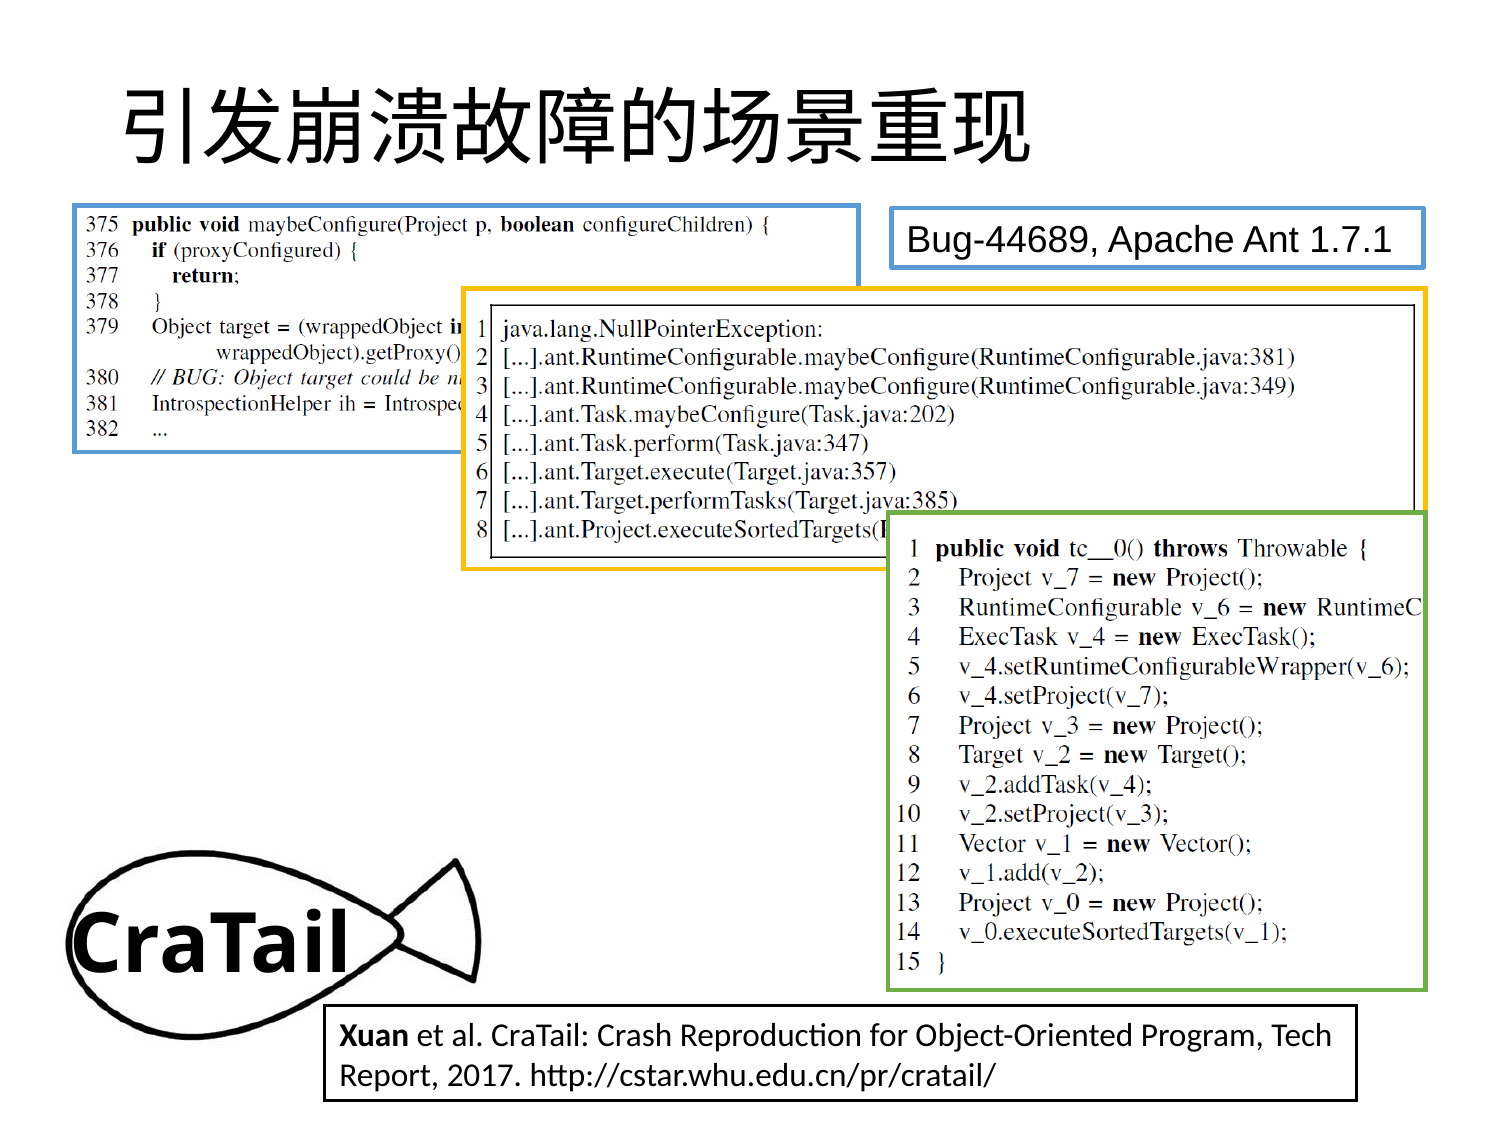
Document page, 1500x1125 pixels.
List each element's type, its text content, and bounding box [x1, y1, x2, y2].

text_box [55, 845, 491, 1047]
text_box Bug-44689, Apache Ant 1.7.1 [891, 208, 1424, 268]
text_box 引发崩溃故障的场景重现 [103, 22, 1397, 240]
text_box Xuan et al. CraTail: Crash Reproduction for Object-Oriented Program, Tech Report, 2017. http://cstar.whu.edu.cn/pr/cratail/ [324, 1005, 1357, 1101]
picture [76, 208, 1424, 988]
